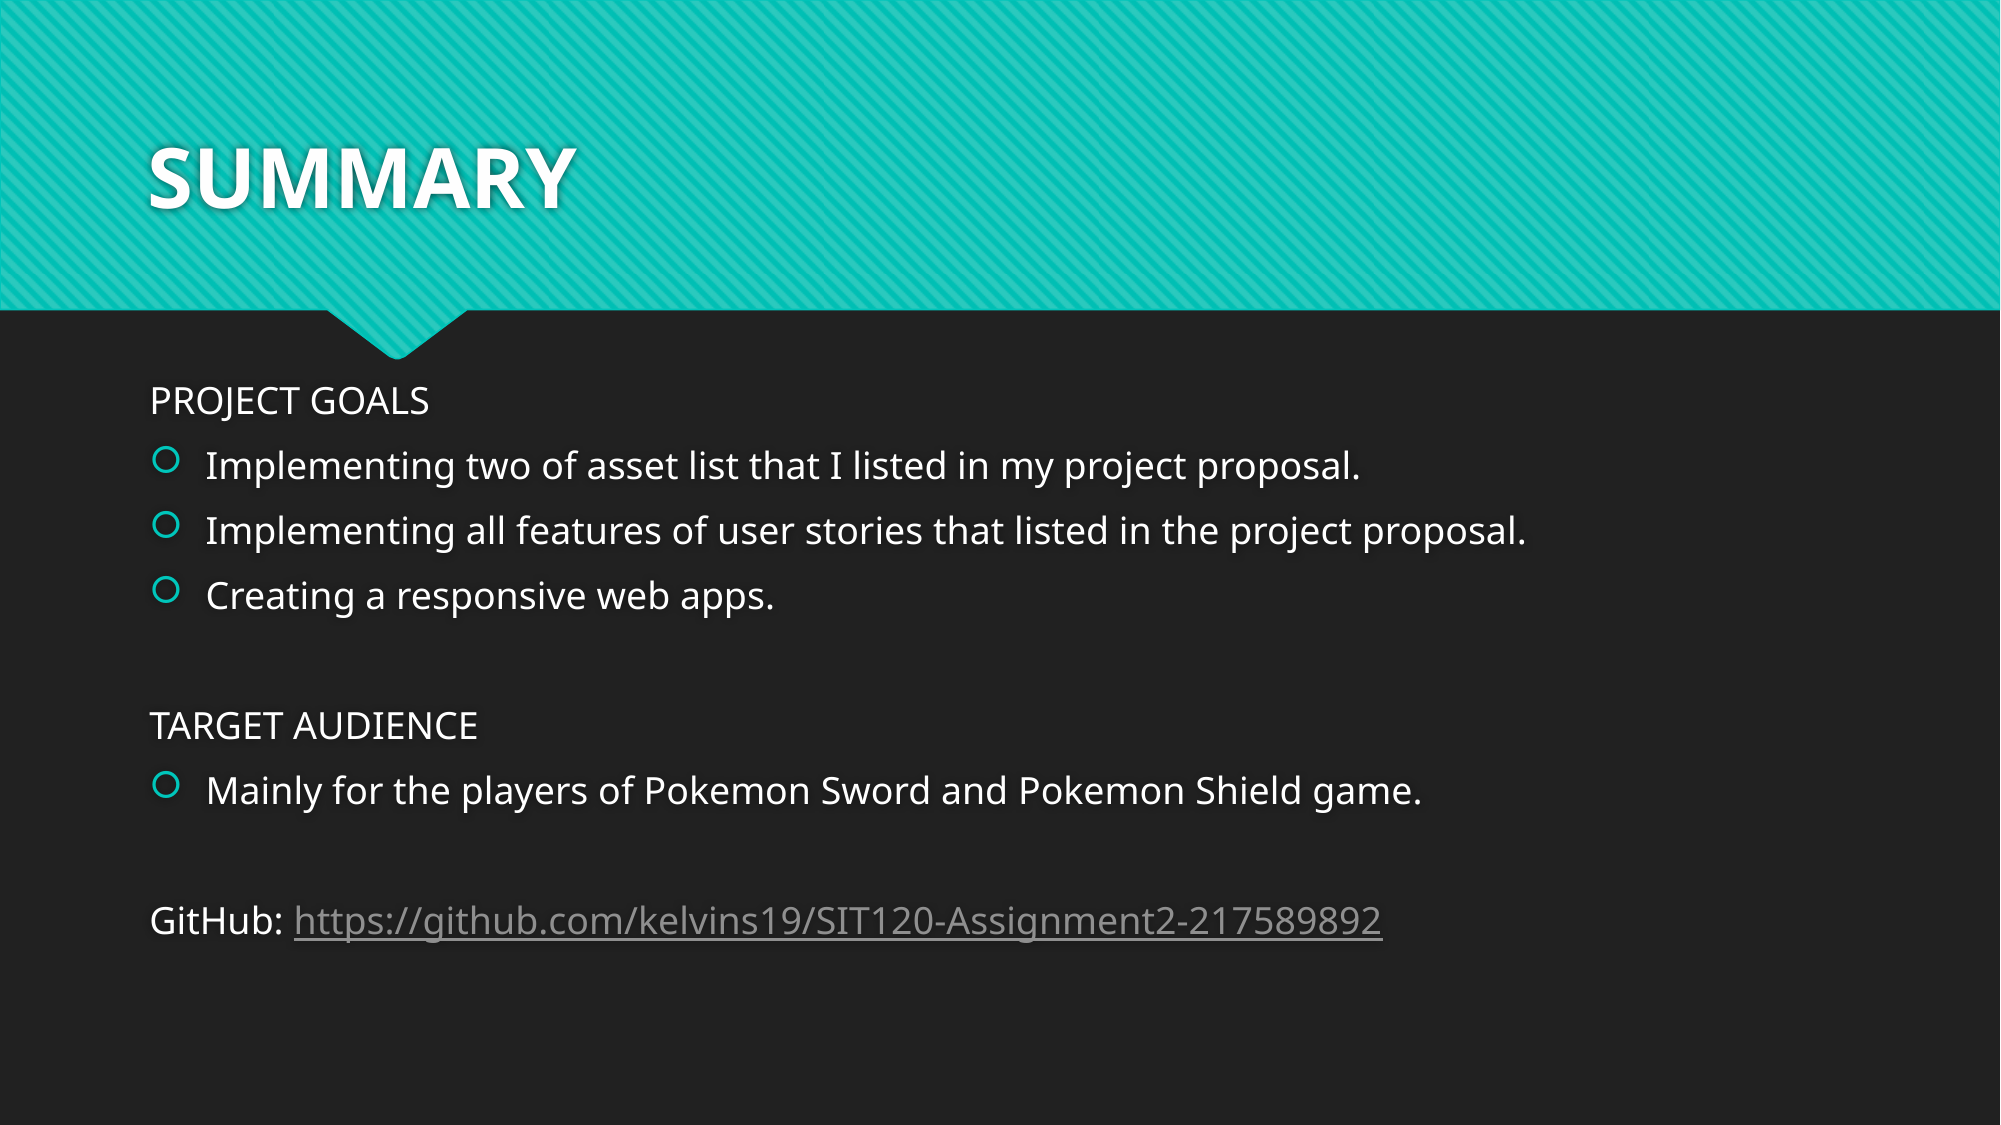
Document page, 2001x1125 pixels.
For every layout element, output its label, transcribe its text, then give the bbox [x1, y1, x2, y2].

title SUMMARY [132, 73, 1868, 233]
list PROJECT GOALS Implementing two of asset list that I listed in my project proposal. Implementing all features of user stories that listed in the project proposal. Creating a responsive web apps. TARGET AUDIENCE Mainly for the players of Pokemon Sword and Pokemon Shield game. GitHub: https://github.com/kelvins19/SIT120-Assignment2-217589892 [134, 364, 1866, 962]
